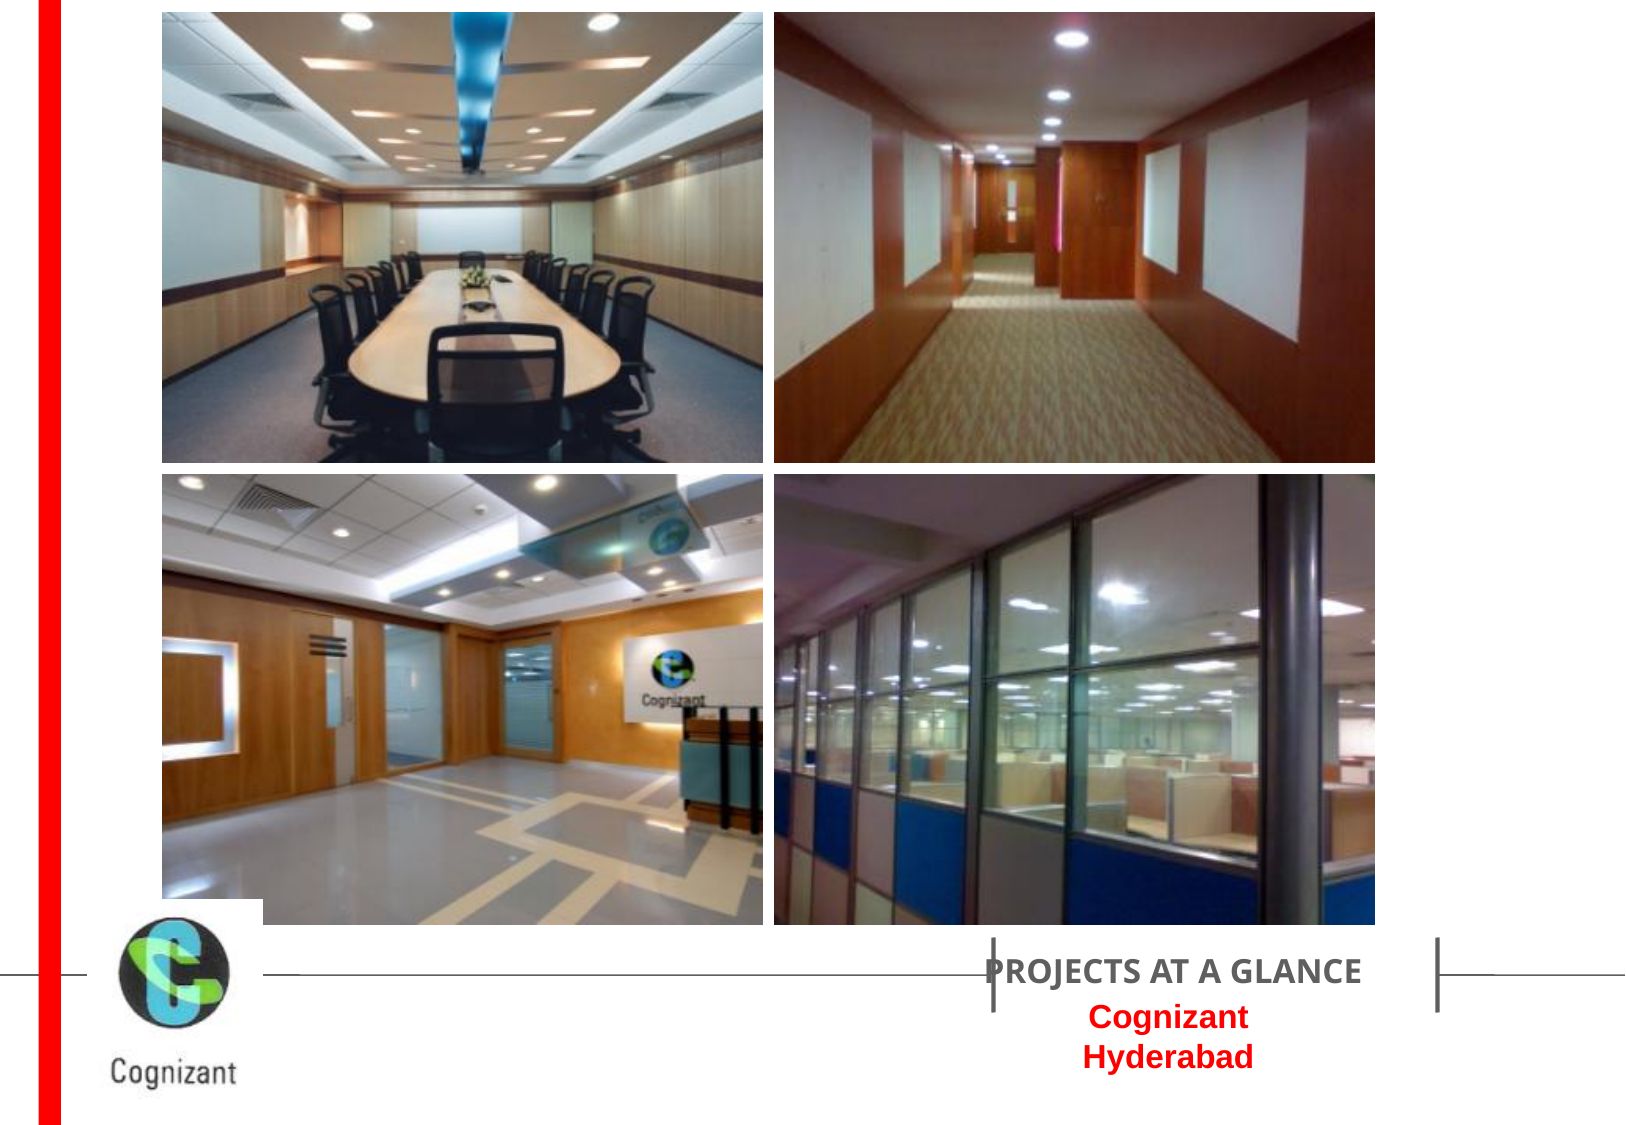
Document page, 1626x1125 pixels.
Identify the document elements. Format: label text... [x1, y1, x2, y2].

text_box [38, 0, 61, 1125]
picture [774, 12, 1376, 463]
picture [87, 474, 763, 1099]
picture [774, 474, 1376, 926]
text_box PROJECTS AT A GLANCE [968, 943, 1378, 998]
picture [162, 12, 763, 463]
text_box Cognizant Hyderabad [1067, 998, 1270, 1083]
